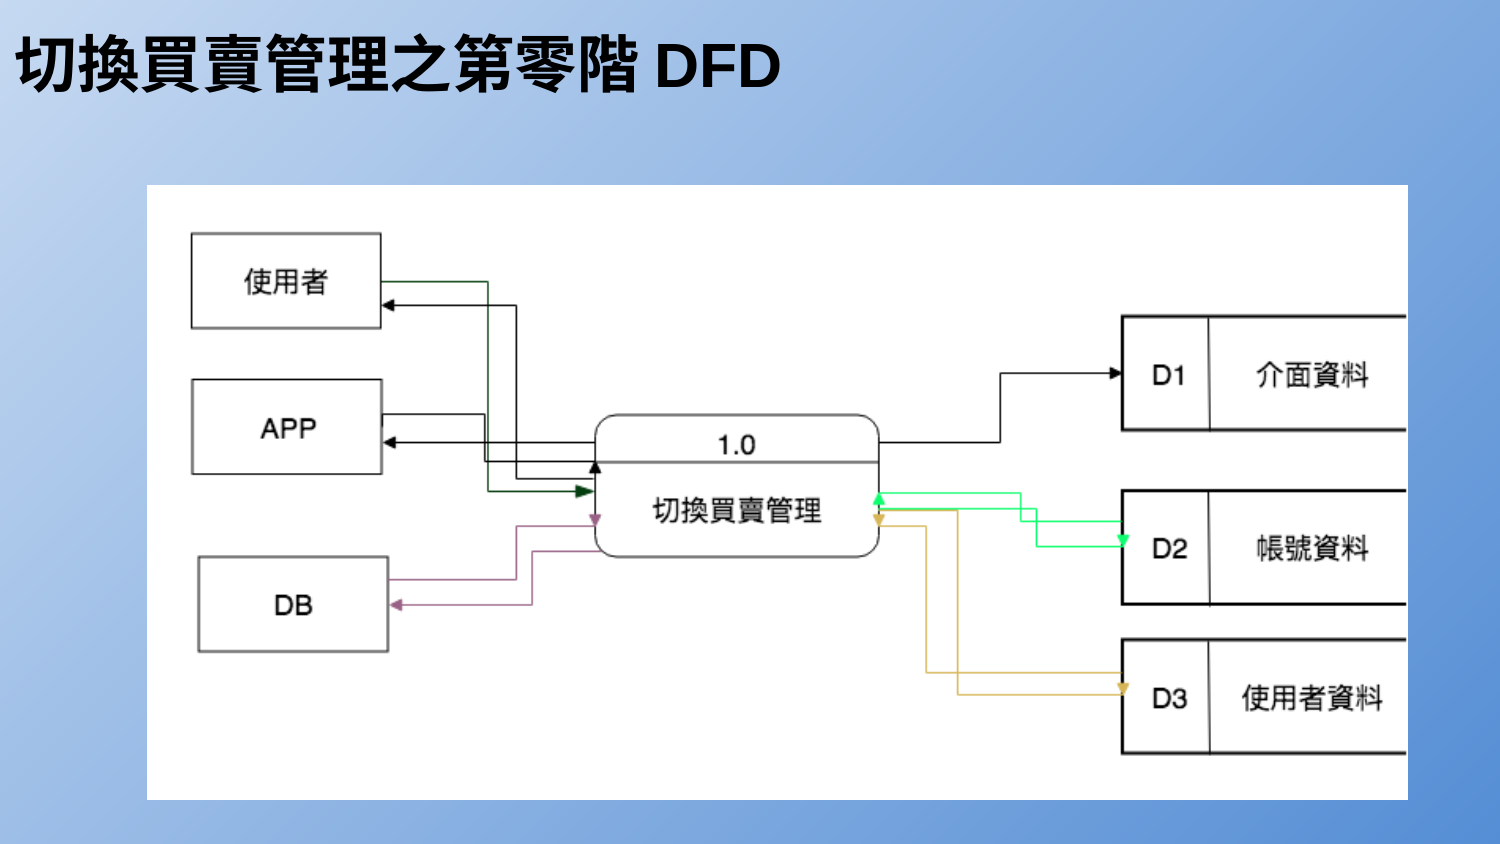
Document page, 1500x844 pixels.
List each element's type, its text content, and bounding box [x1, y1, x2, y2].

title 切換買賣管理之第零階DFD [0, 69, 1500, 146]
picture [147, 185, 1408, 801]
